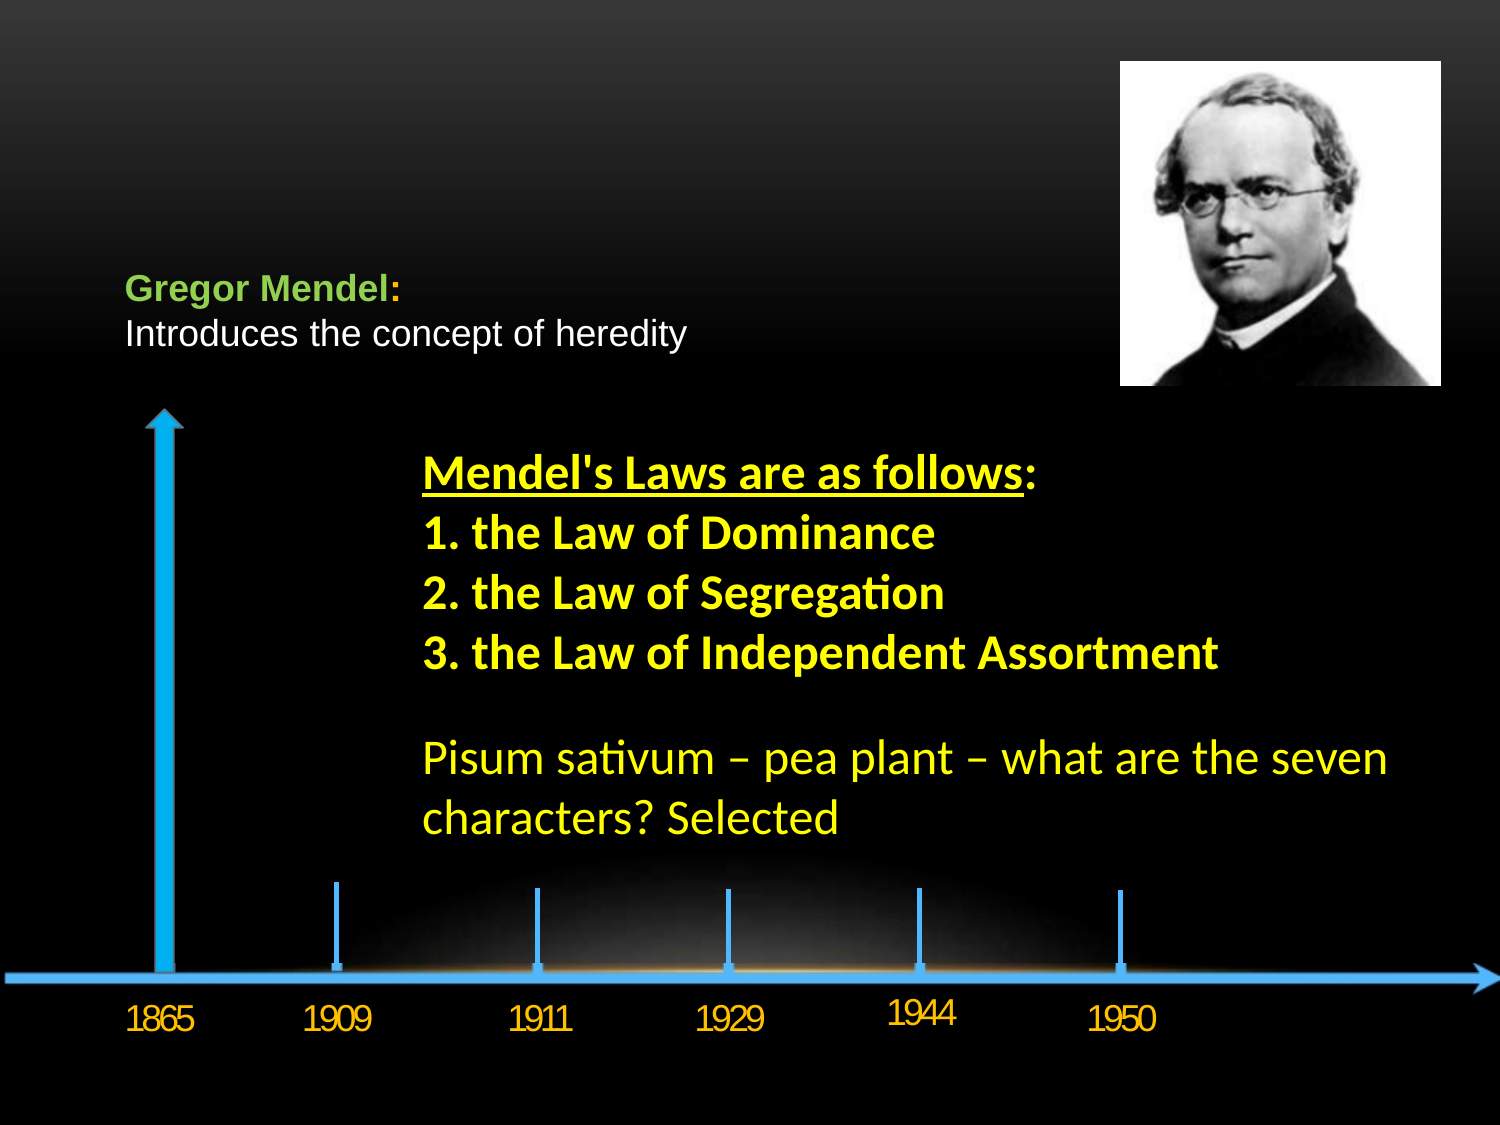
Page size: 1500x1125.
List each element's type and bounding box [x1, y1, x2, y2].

text_box [3, 406, 1500, 996]
picture [0, 0, 1500, 1125]
